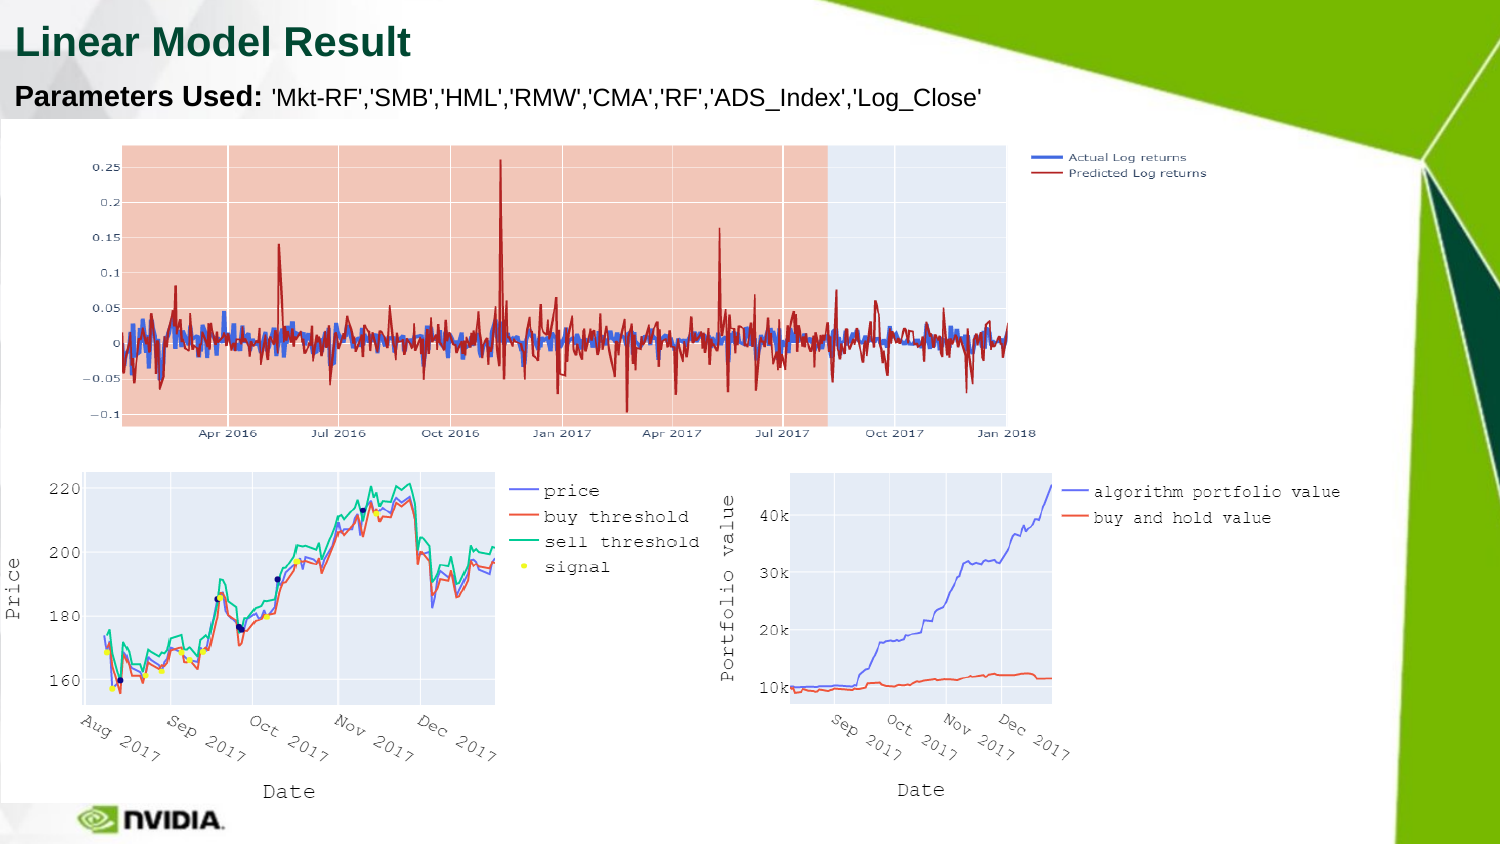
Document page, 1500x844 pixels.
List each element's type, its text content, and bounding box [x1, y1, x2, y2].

text_box Parameters Used: 'Mkt-RF','SMB','HML','RMW','CMA','RF','ADS_Index','Log_Close'​ [0, 69, 1250, 120]
text_box Linear Model Result [0, 7, 496, 108]
picture [0, 0, 1500, 844]
